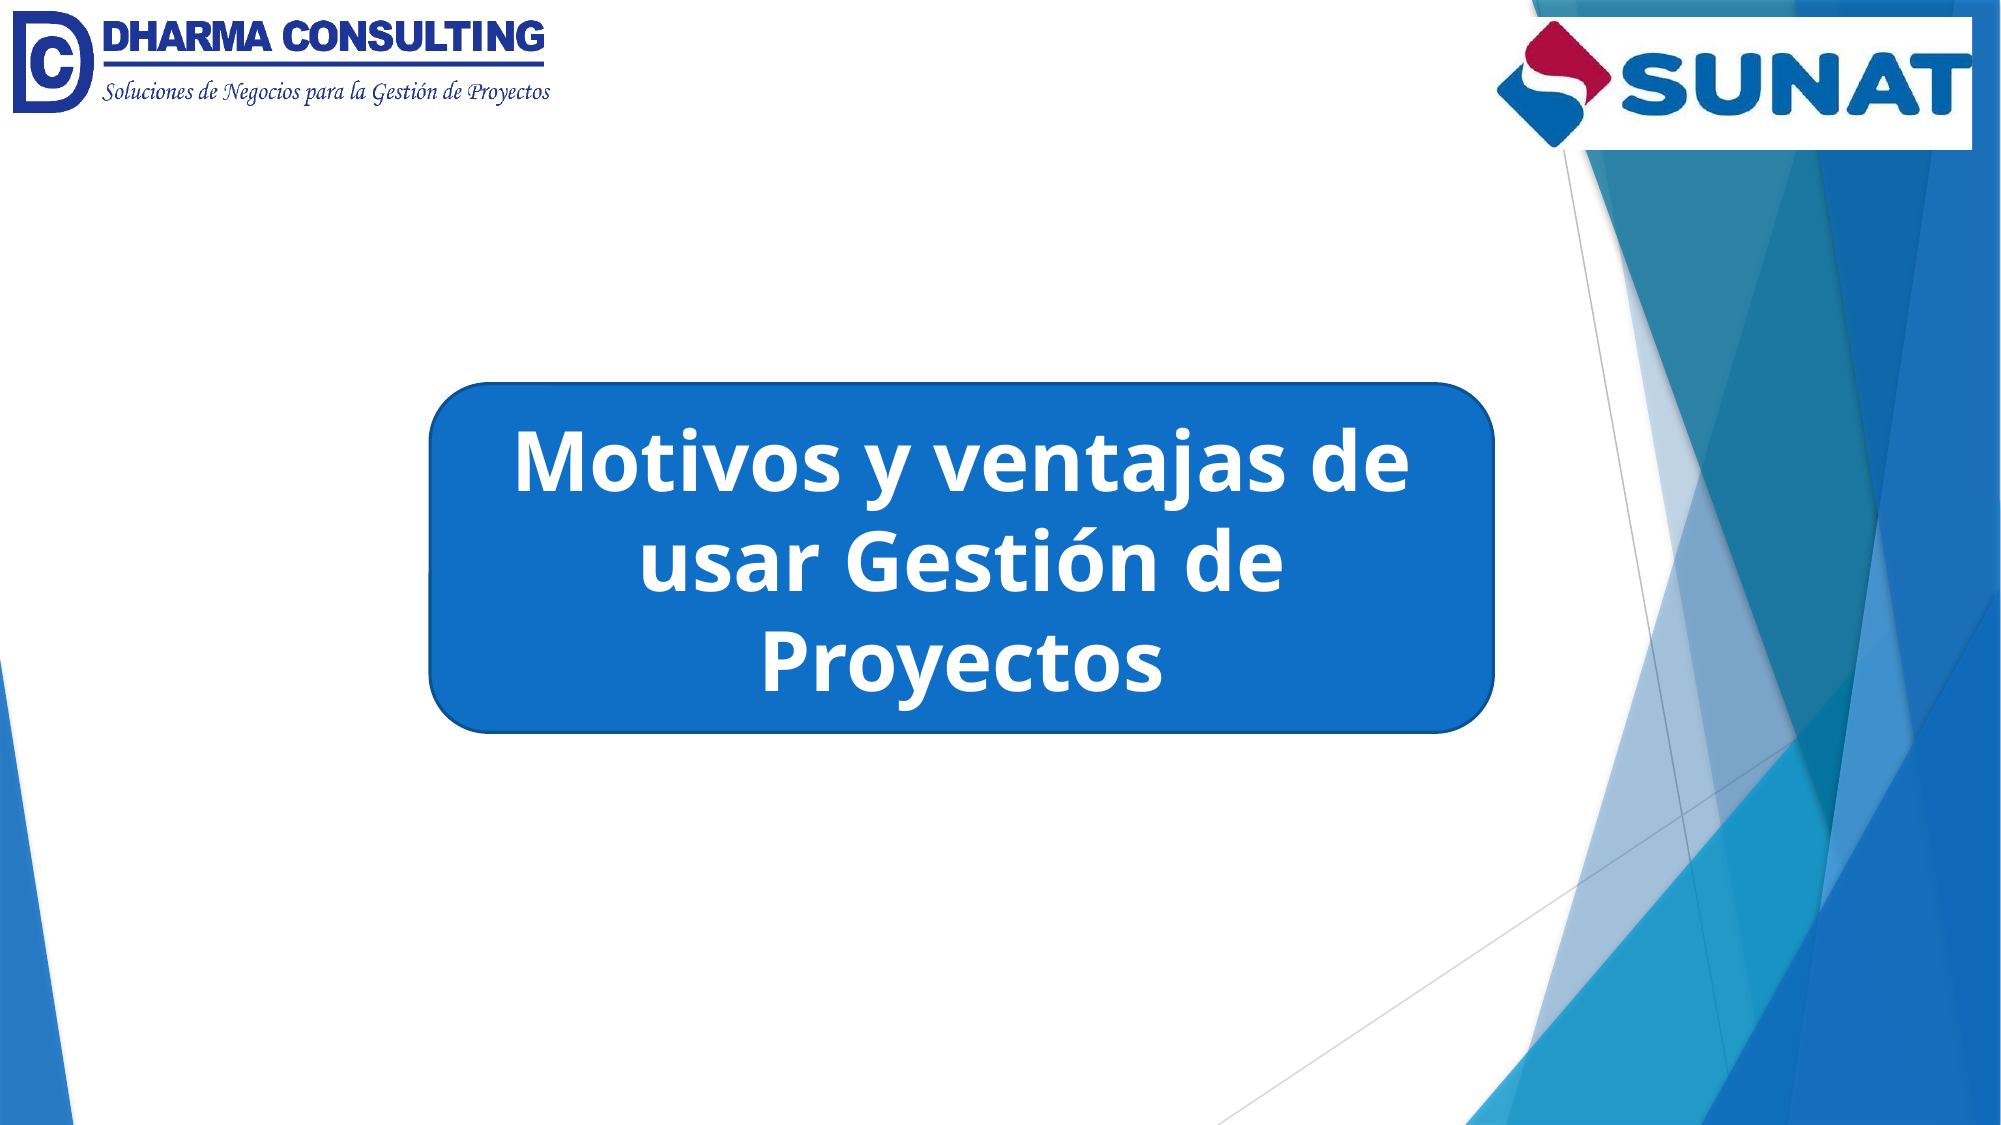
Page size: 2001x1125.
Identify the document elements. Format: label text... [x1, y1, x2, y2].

picture [1490, 17, 1973, 150]
picture [13, 11, 550, 113]
text_box Motivos y ventajas de usar Gestión de Proyectos [428, 382, 1495, 734]
